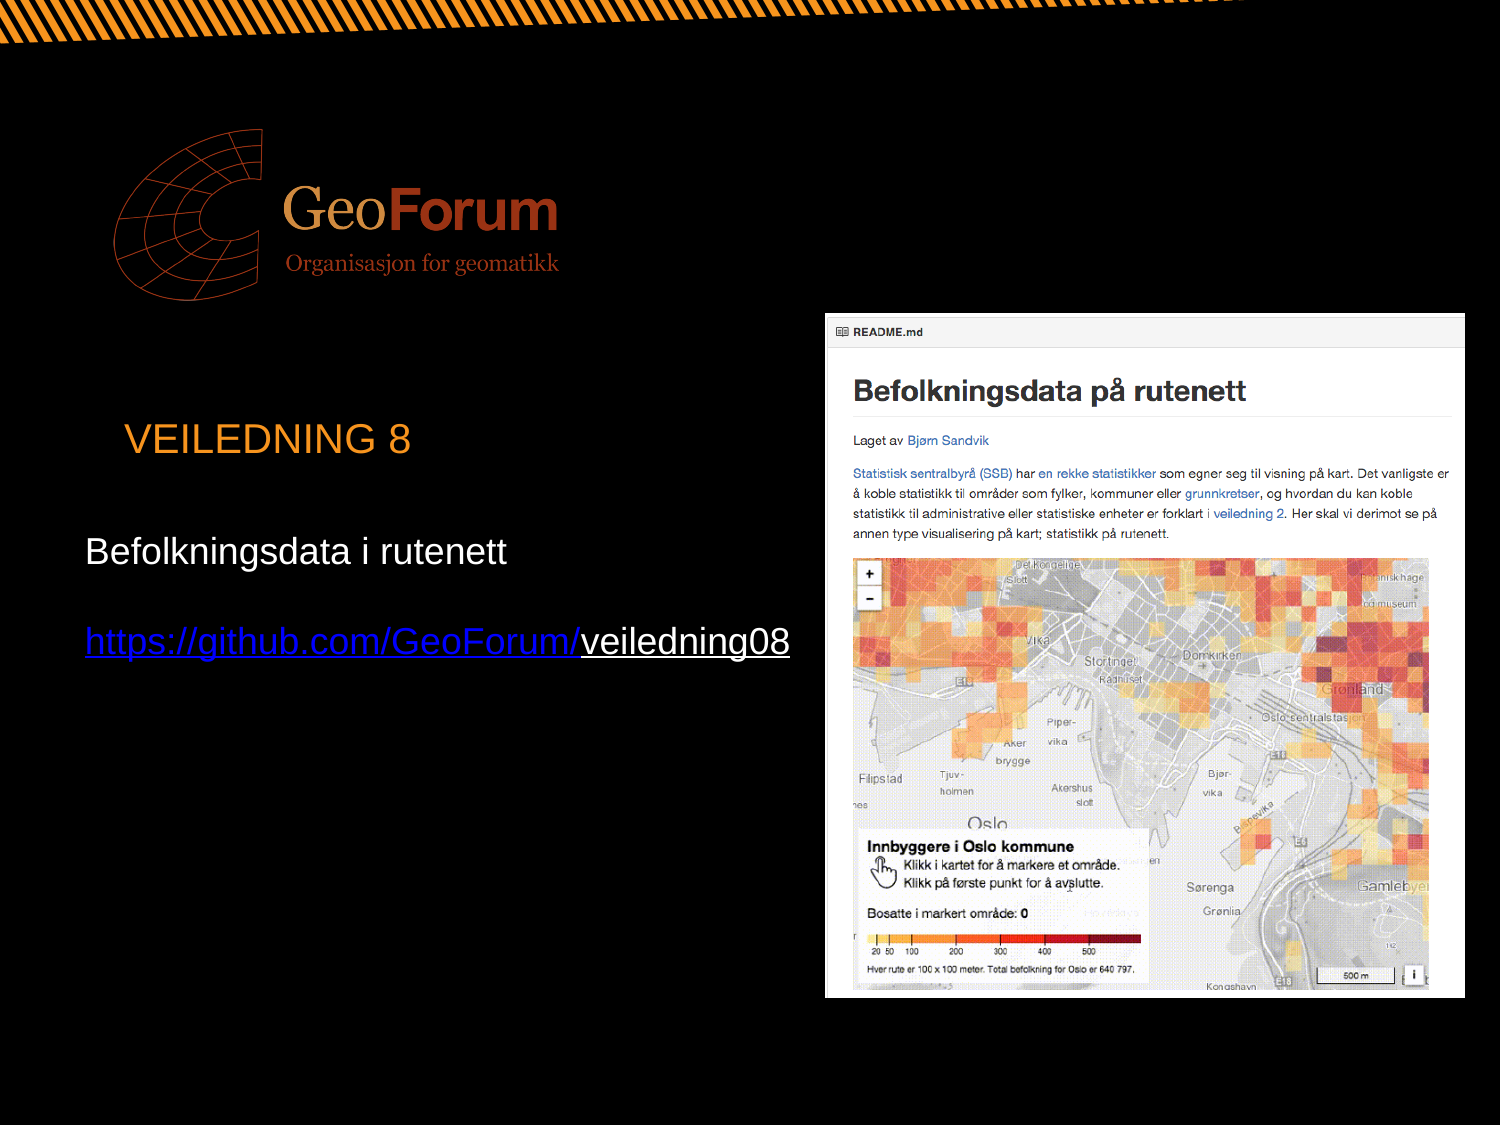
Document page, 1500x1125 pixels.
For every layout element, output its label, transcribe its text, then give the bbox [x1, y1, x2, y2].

picture [0, 0, 1500, 1125]
text_box Befolkningsdata i rutenett https://github.com/GeoForum/veiledning08 [70, 519, 809, 714]
title Veiledning 8 [109, 404, 819, 520]
